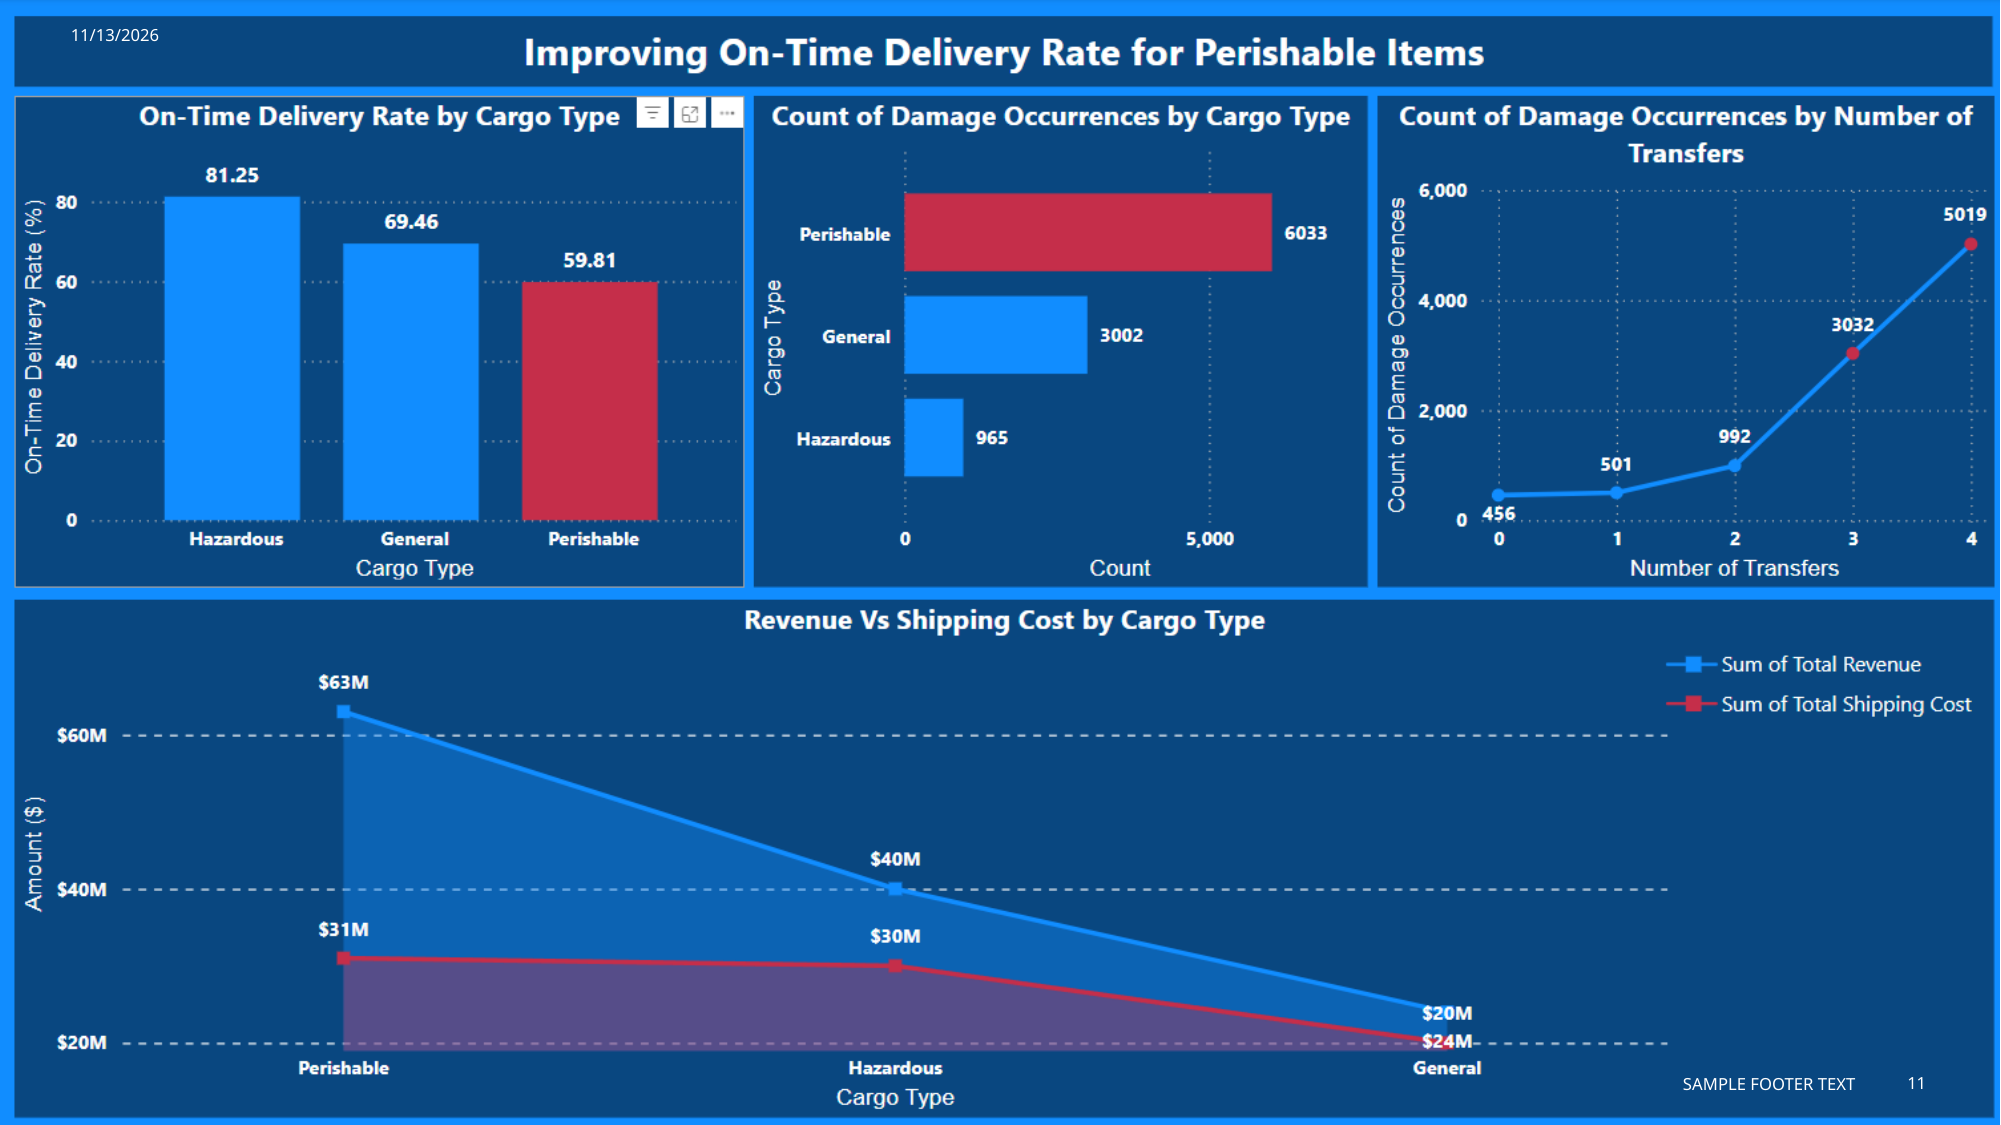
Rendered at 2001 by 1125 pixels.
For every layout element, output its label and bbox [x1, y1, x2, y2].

list [0, 0, 2000, 1125]
